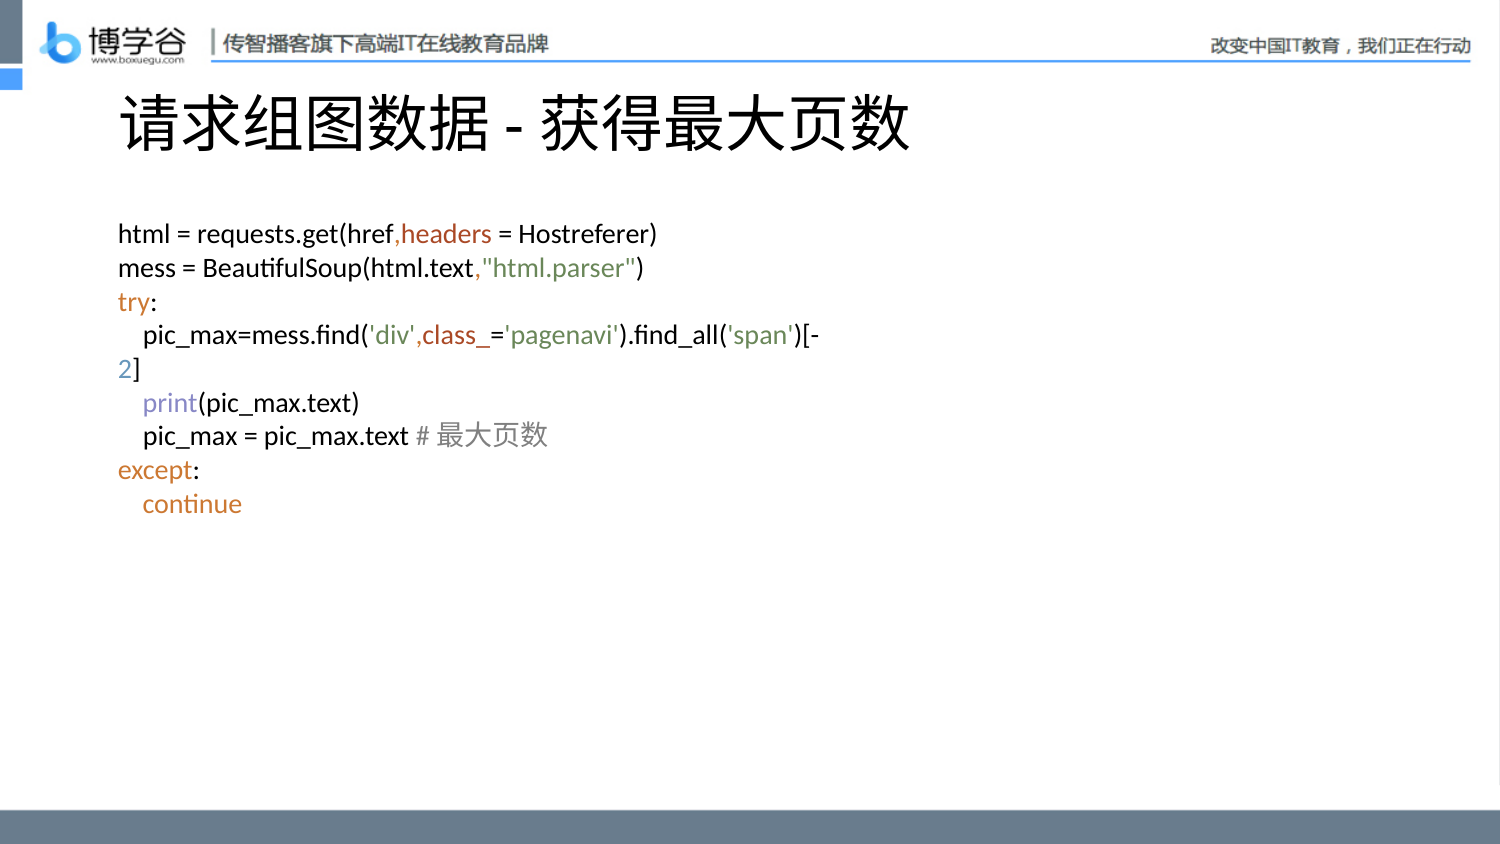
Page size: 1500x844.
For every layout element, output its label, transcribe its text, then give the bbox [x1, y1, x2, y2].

picture [0, 0, 1500, 844]
text_box html = requests.get(href,headers = Hostreferer) mess = BeautifulSoup(html.text,"html.parser") try: pic_max=mess.find('div',class_='pagenavi').find_all('span')[-2] print(pic_max.text) pic_max = pic_max.text #最大页数 except: continue [103, 208, 853, 527]
title 请求组图数据-获得最大页数 [103, 44, 1397, 208]
